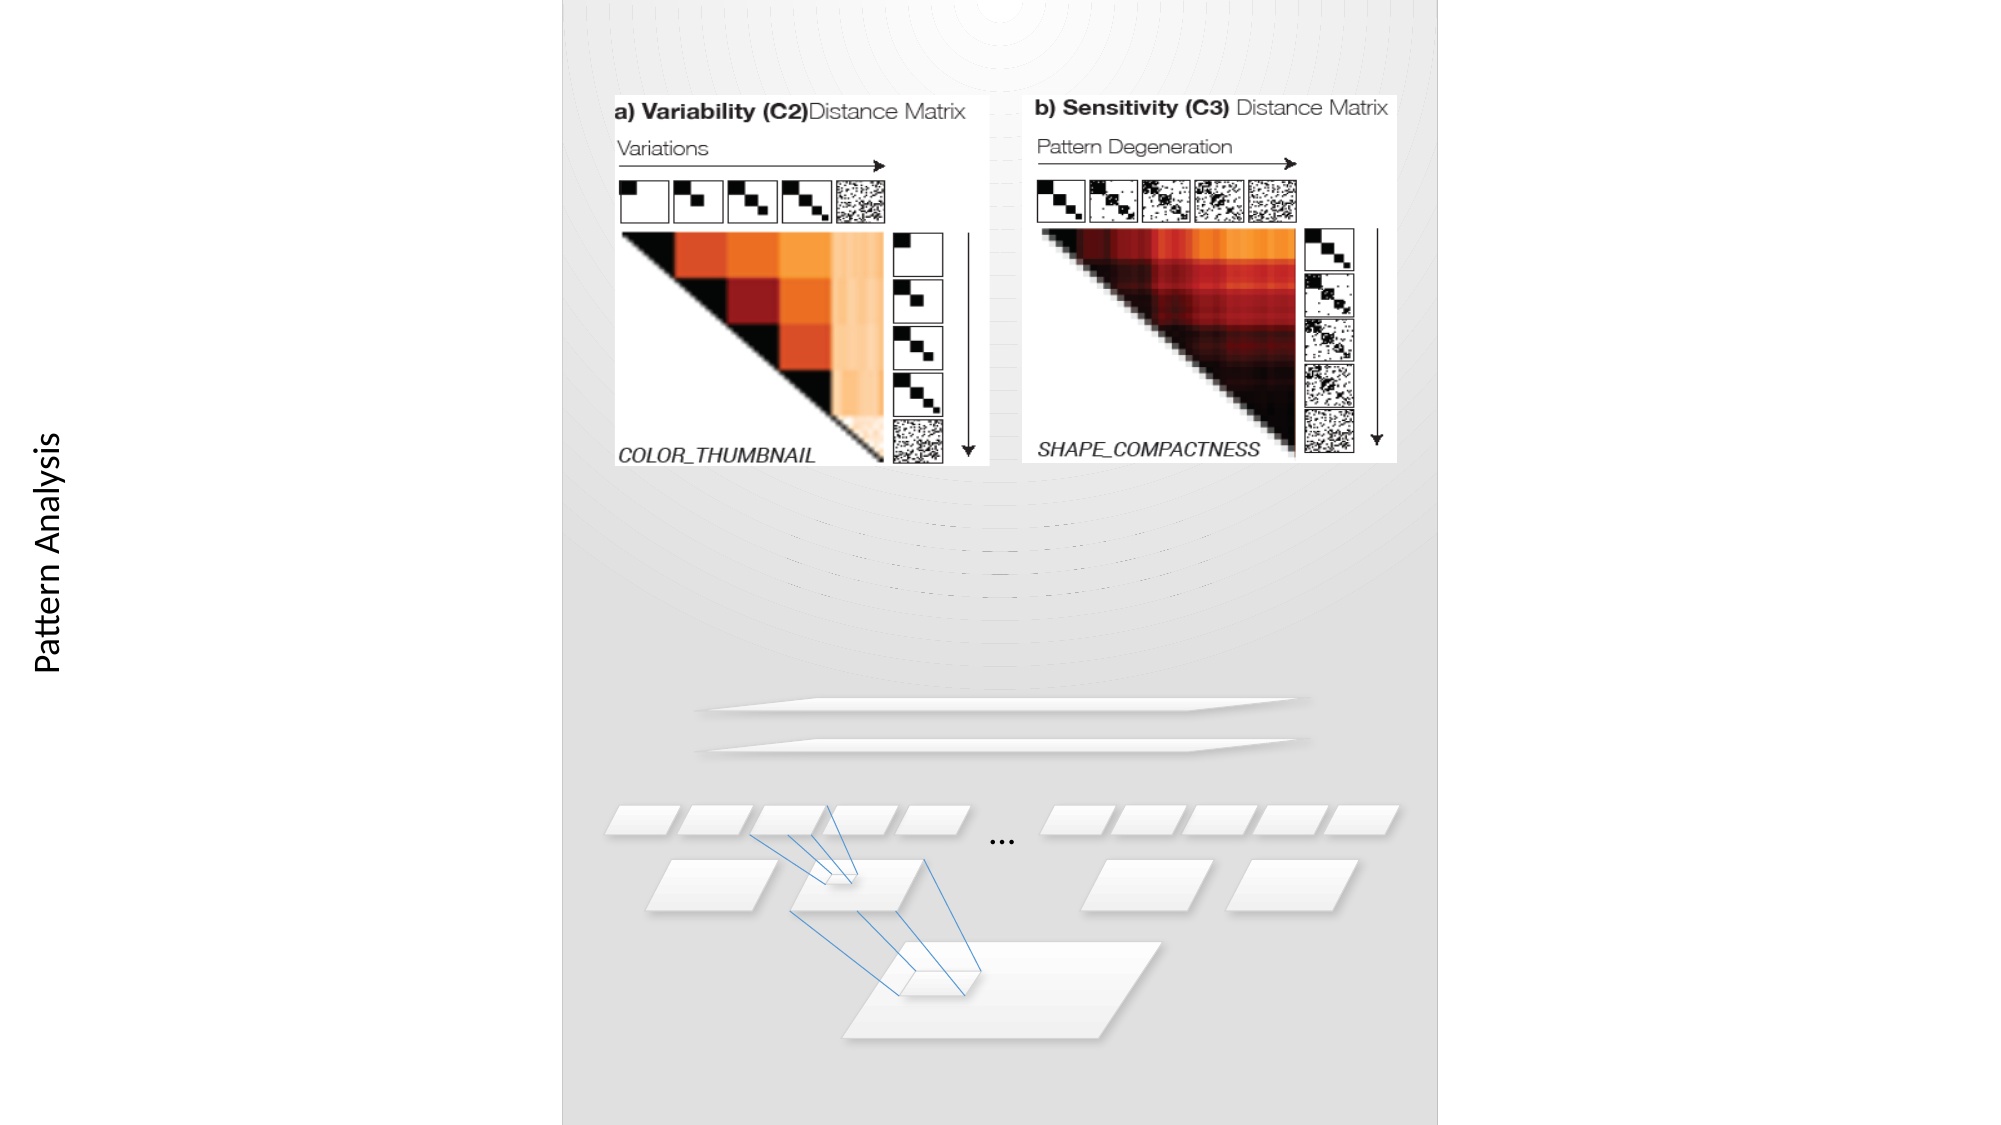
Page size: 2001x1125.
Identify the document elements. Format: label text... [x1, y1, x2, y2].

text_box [562, 0, 1438, 1125]
text_box Pattern Analysis [14, 417, 74, 690]
